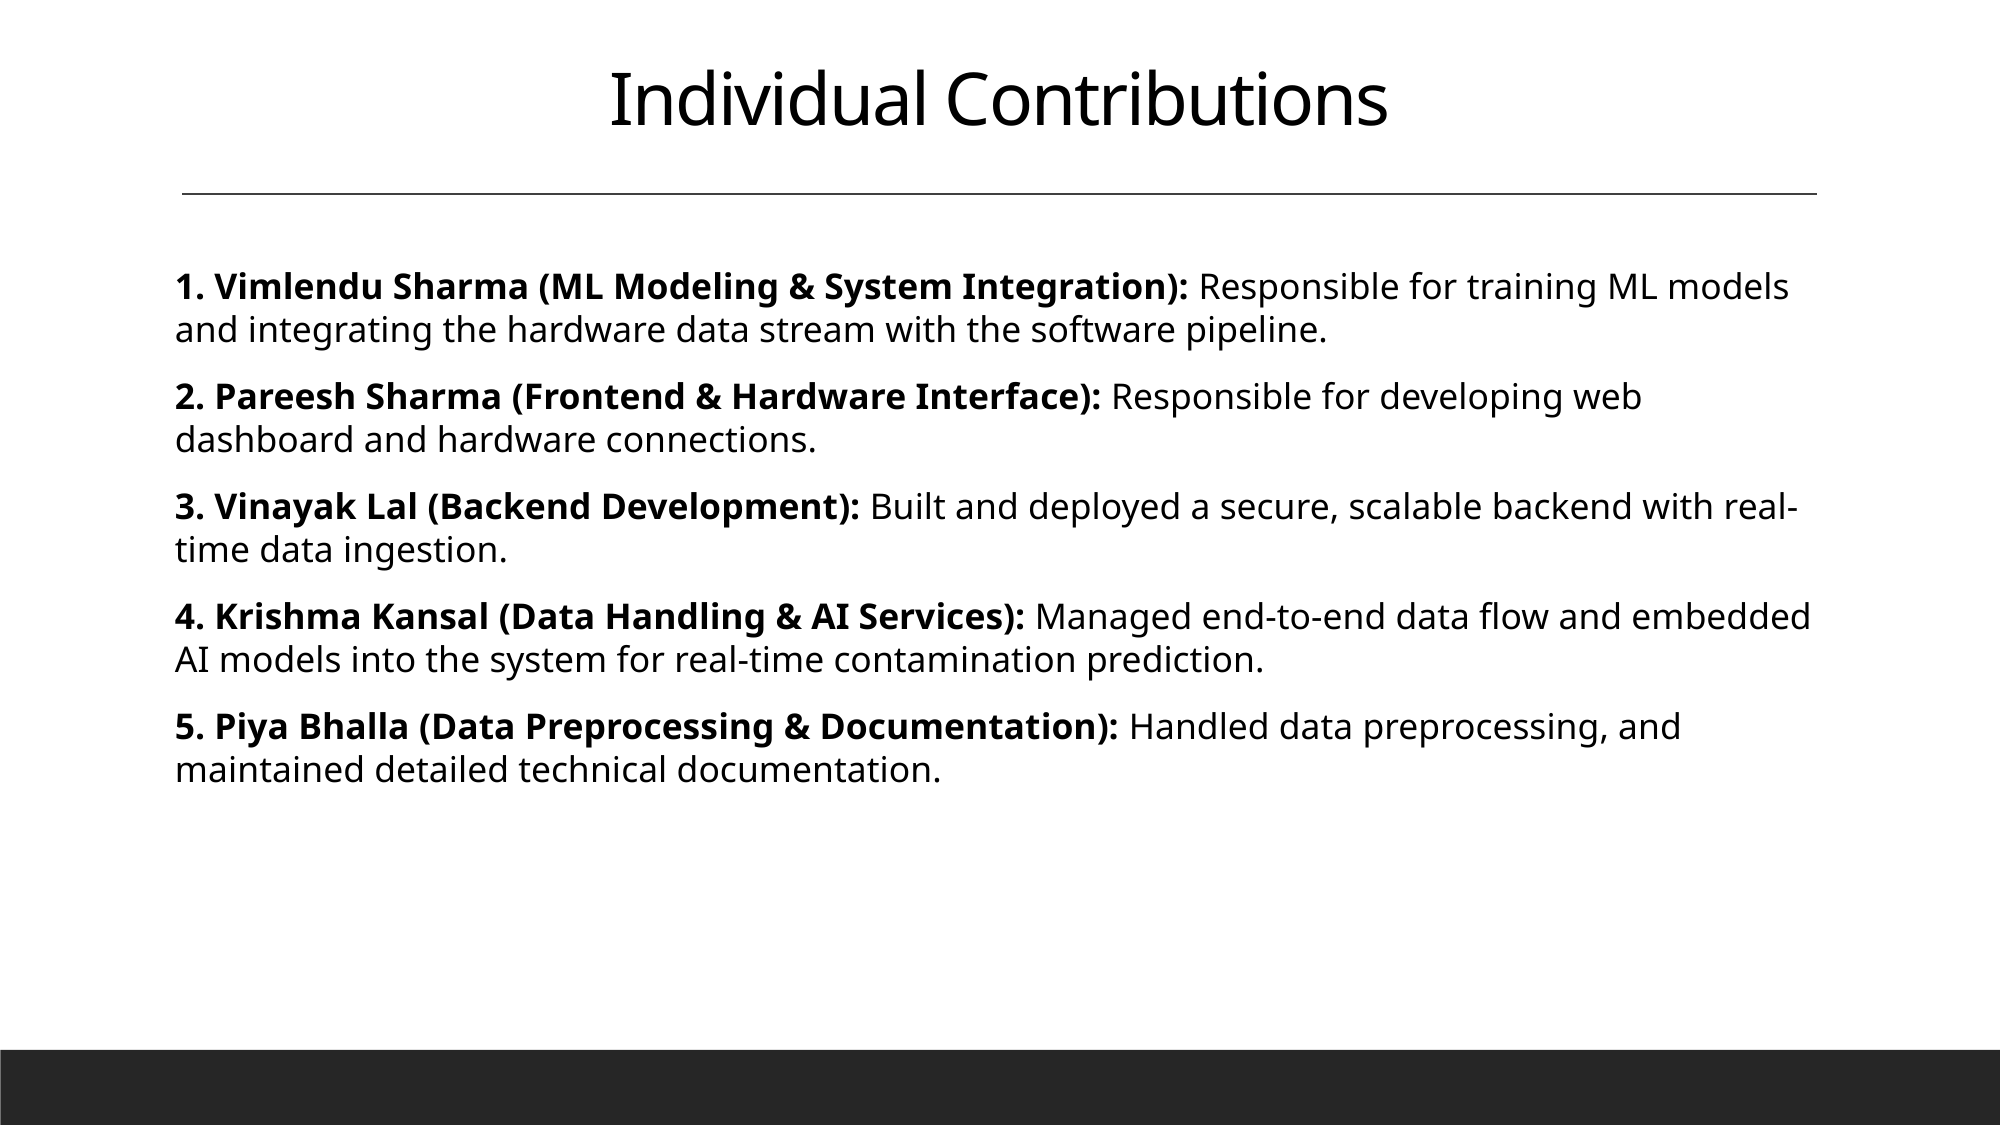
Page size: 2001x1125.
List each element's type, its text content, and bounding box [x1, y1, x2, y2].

text_box Individual Contributions [174, 0, 1825, 149]
list 1. Vimlendu Sharma (ML Modeling & System Integration): Responsible for training ML models and integrating the hardware data stream with the software pipeline. 2. Pareesh Sharma (Frontend & Hardware Interface): Responsible for developing web dashboard and hardware connections. 3. Vinayak Lal (Backend Development): Built and deployed a secure, scalable backend with real-time data ingestion. 4. Krishma Kansal (Data Handling & AI Services): Managed end-to-end data flow and embedded AI models into the system for real-time contamination prediction. 5. Piya Bhalla (Data Preprocessing & Documentation): Handled data preprocessing, and maintained detailed technical documentation. [174, 263, 1826, 982]
